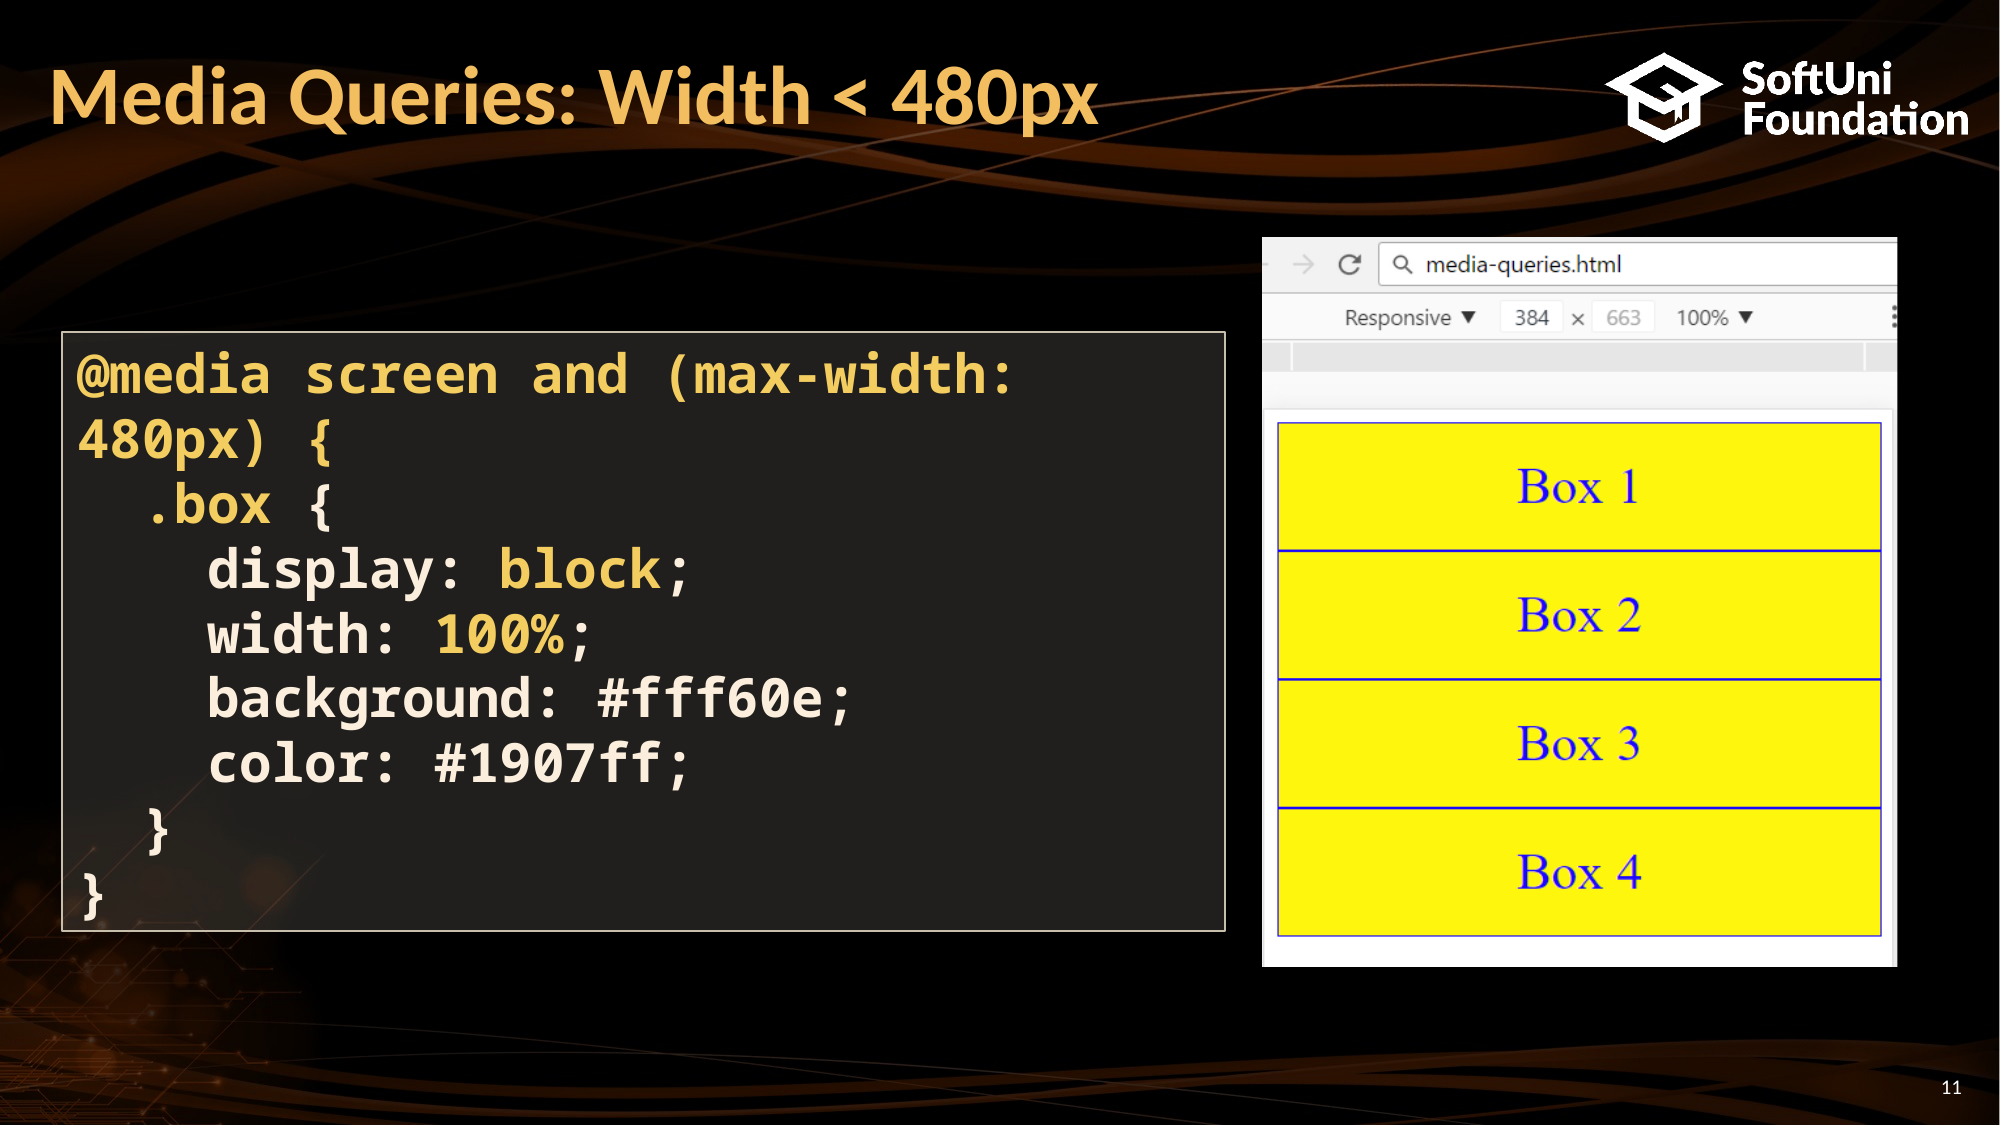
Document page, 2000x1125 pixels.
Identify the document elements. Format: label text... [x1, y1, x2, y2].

slide_number 11 [1897, 1070, 1968, 1103]
text_box @media screen and (max-width: 480px) { .box { display: block; width: 100%; background: #fff60e; color: #1907ff; } } [62, 331, 1225, 932]
title Media Queries: Width < 480px [30, 6, 1602, 189]
picture [0, 0, 2000, 1125]
